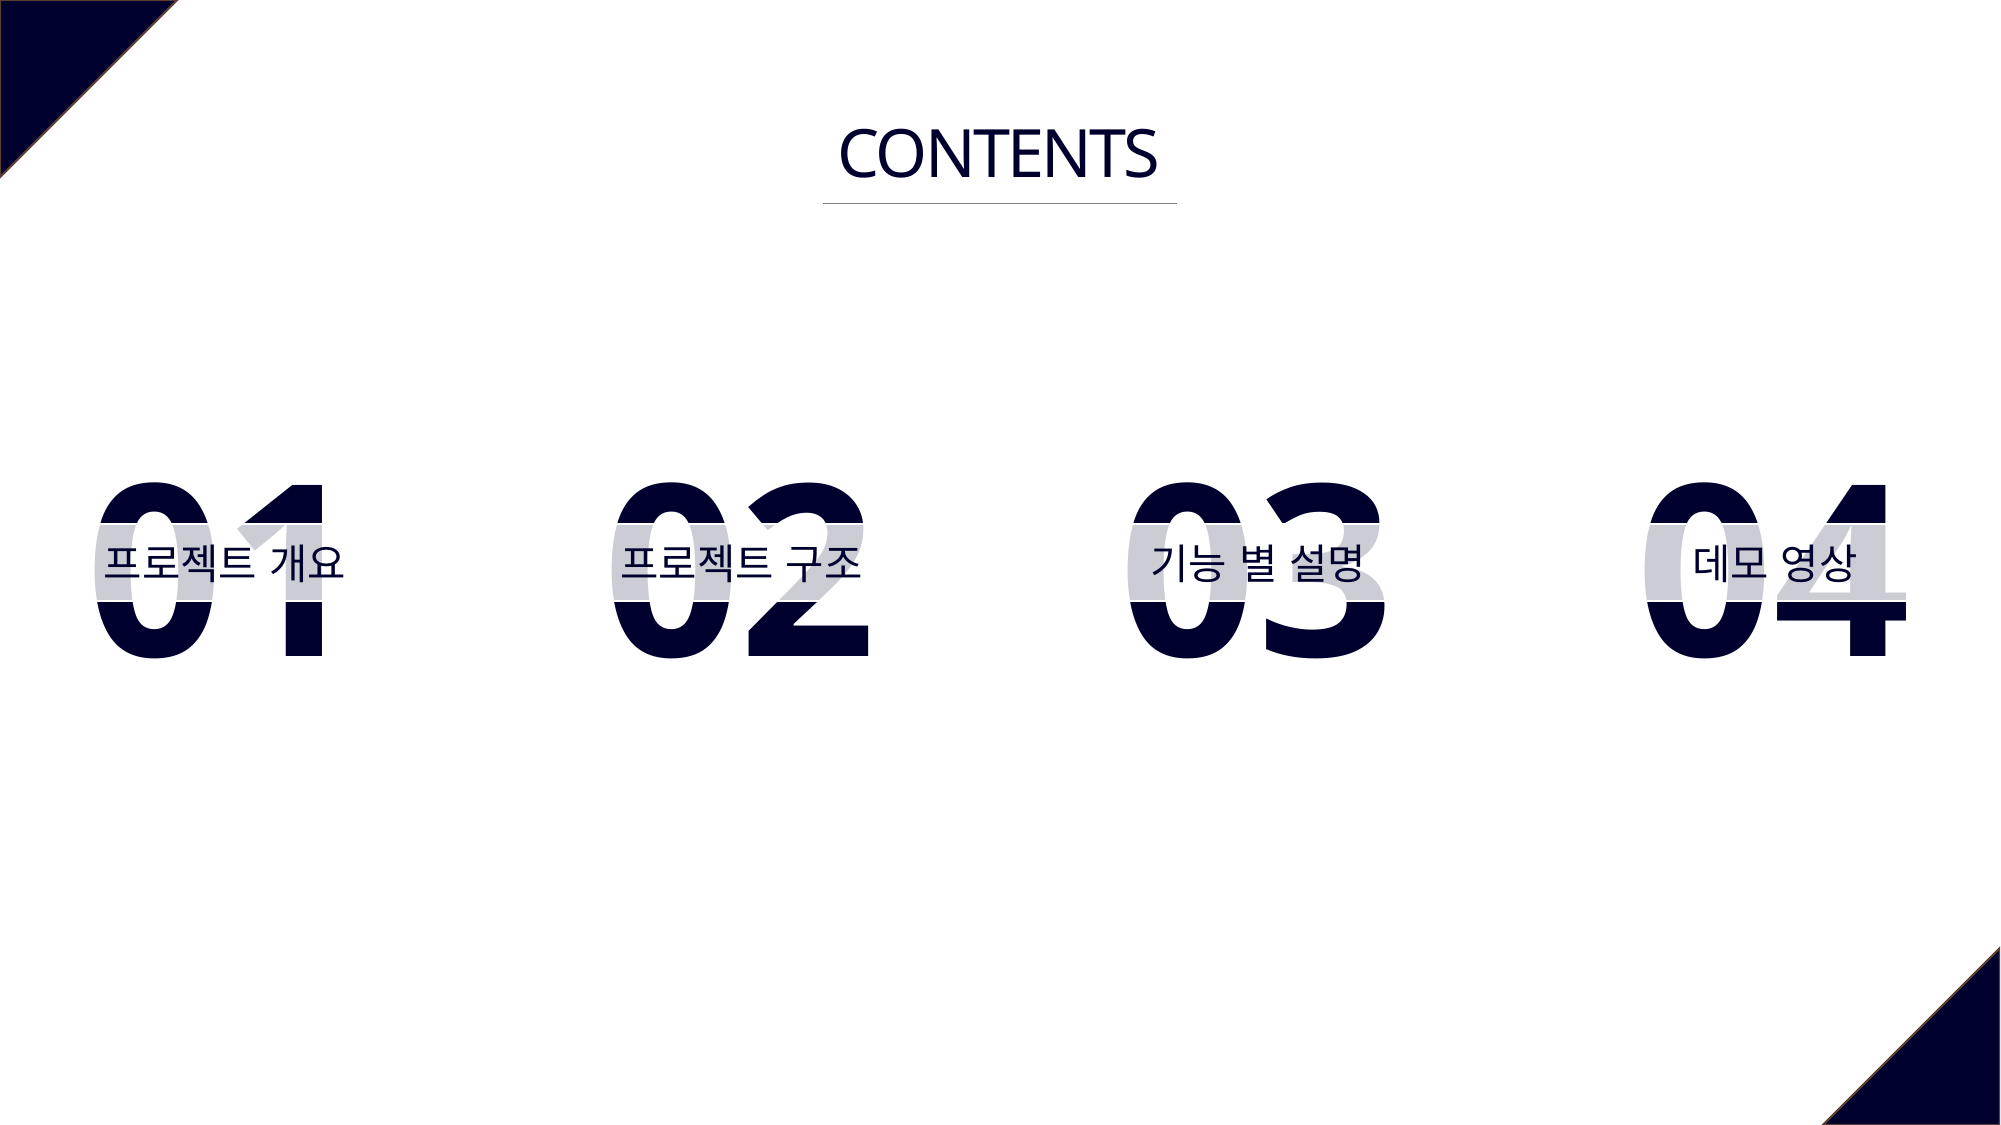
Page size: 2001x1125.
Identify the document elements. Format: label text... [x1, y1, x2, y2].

text_box 03 [1105, 602, 1409, 712]
text_box 01 [71, 602, 376, 712]
text_box 03 [1105, 409, 1409, 523]
text_box 01 [71, 409, 376, 523]
text_box 02 [588, 409, 893, 523]
text_box 프로젝트 구조 [560, 523, 923, 602]
text_box 기능 별 설명 [1077, 523, 1440, 602]
text_box 04 [1621, 409, 1926, 523]
text_box 프로젝트 개요 [43, 523, 407, 602]
text_box 04 [1621, 602, 1926, 712]
text_box CONTENTS [822, 102, 1176, 198]
text_box 데모 영상 [1593, 523, 1957, 602]
text_box 02 [588, 602, 893, 712]
